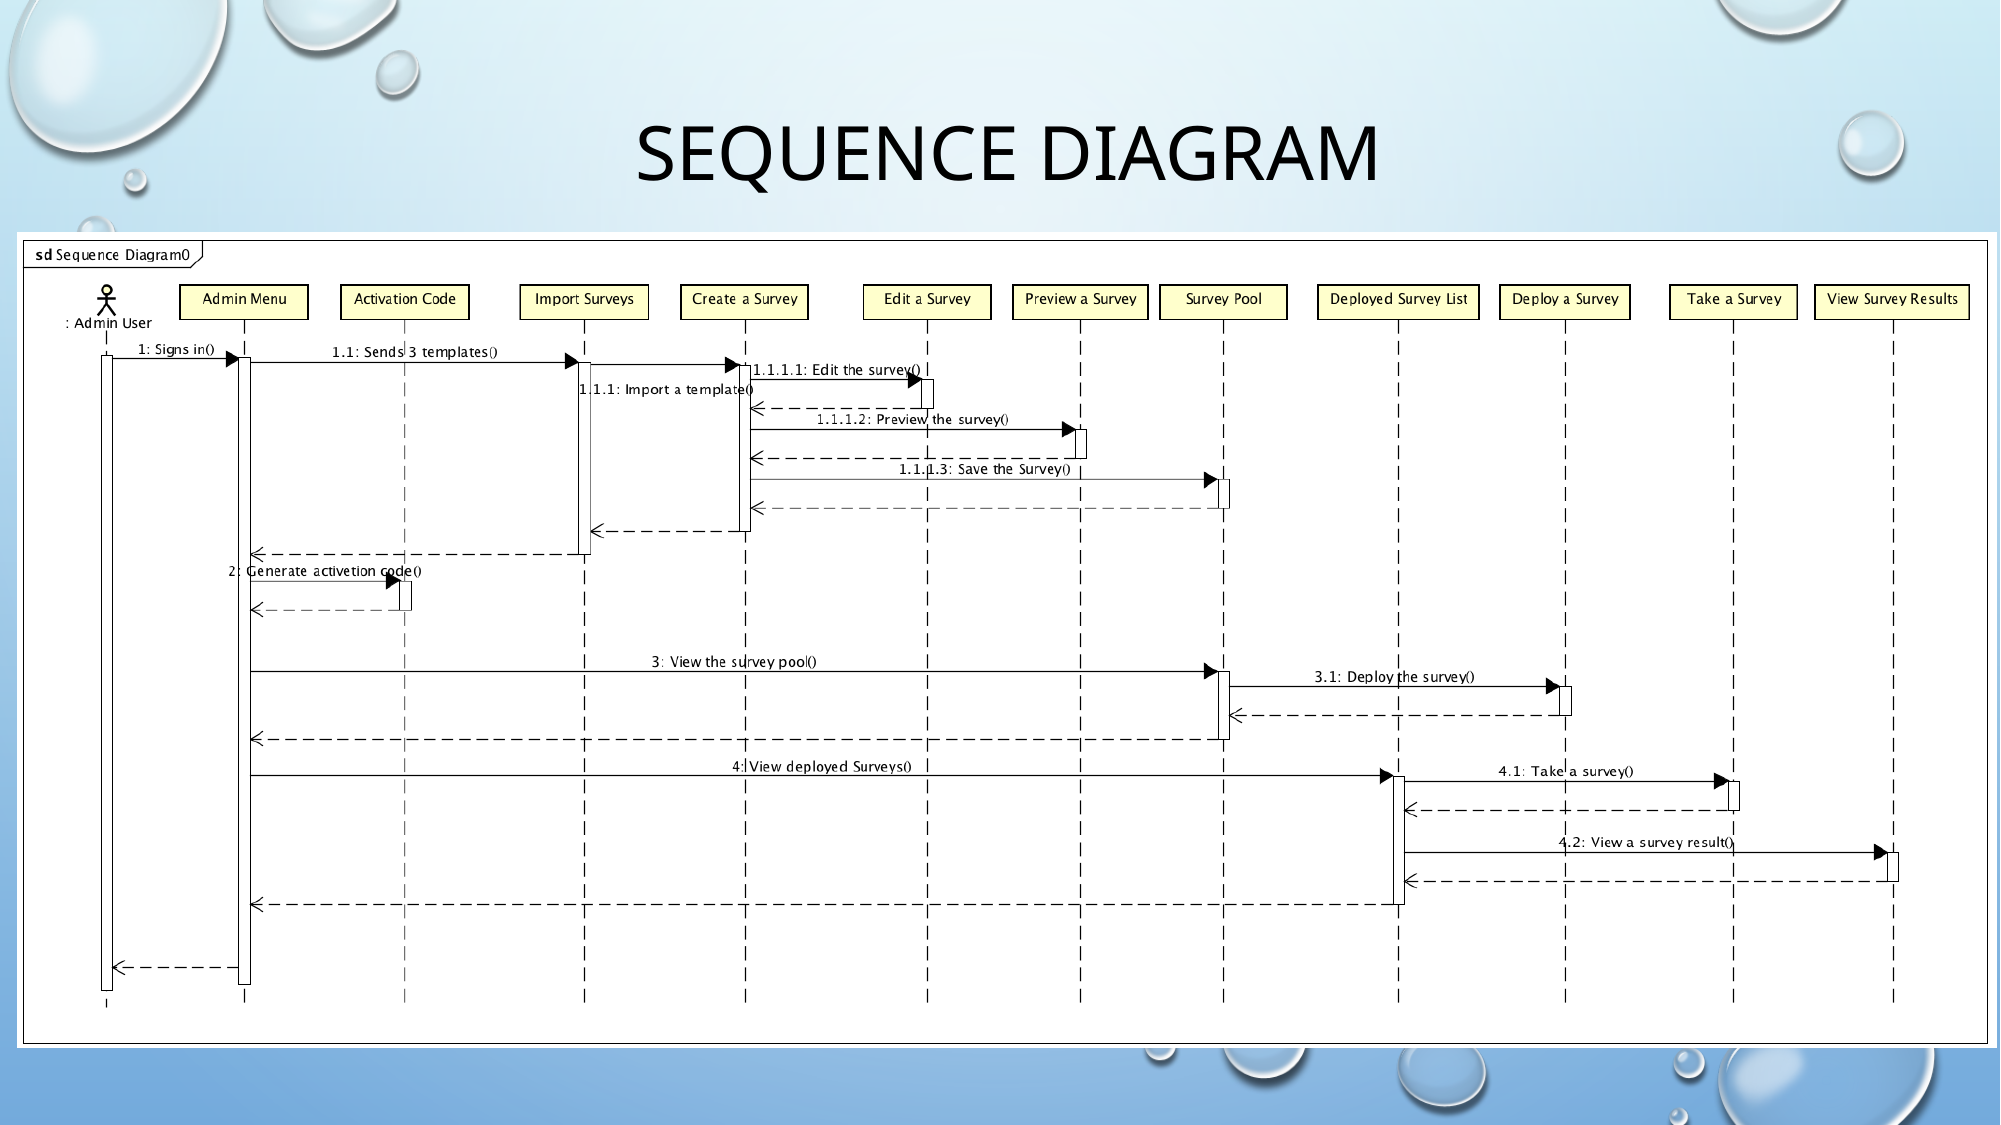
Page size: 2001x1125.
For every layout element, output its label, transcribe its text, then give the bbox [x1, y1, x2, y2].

title Sequence Diagram [158, 25, 1859, 231]
picture [0, 0, 2000, 1125]
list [17, 232, 1997, 1048]
